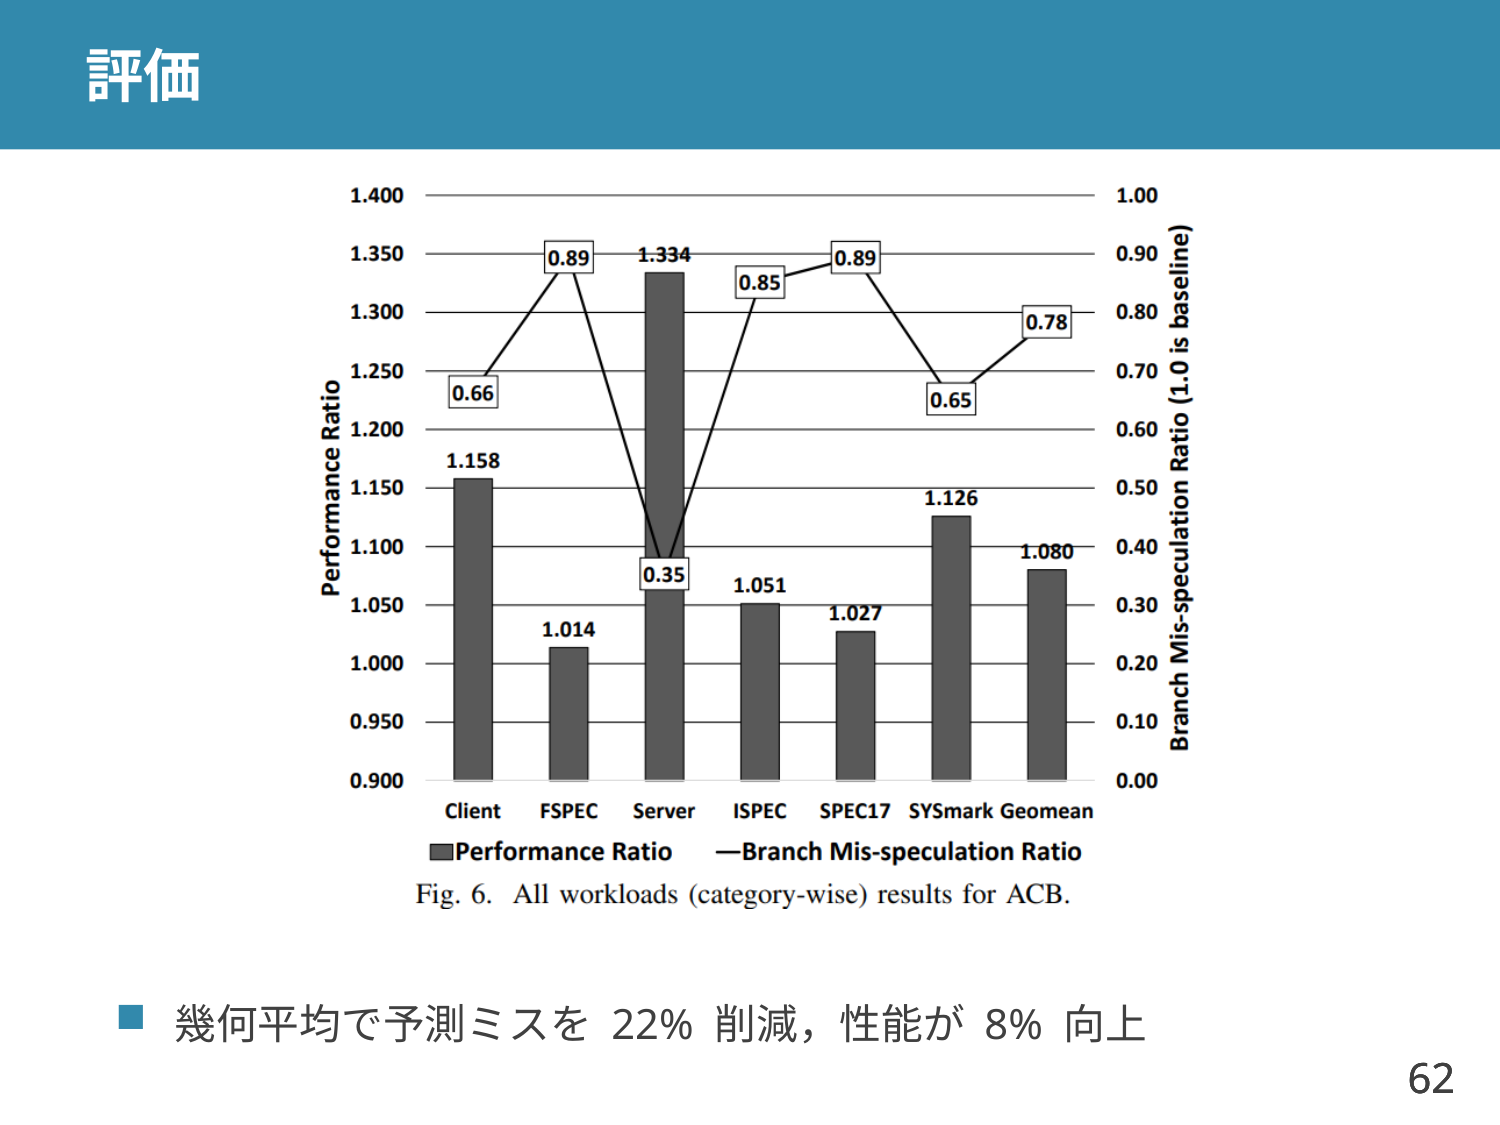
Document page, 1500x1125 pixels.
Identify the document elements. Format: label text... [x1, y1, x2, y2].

picture [306, 163, 1210, 909]
title 評価 [70, 0, 1500, 150]
list 幾何平均で予測ミスを 22% 削減，性能が 8% 向上 [100, 946, 1459, 1095]
